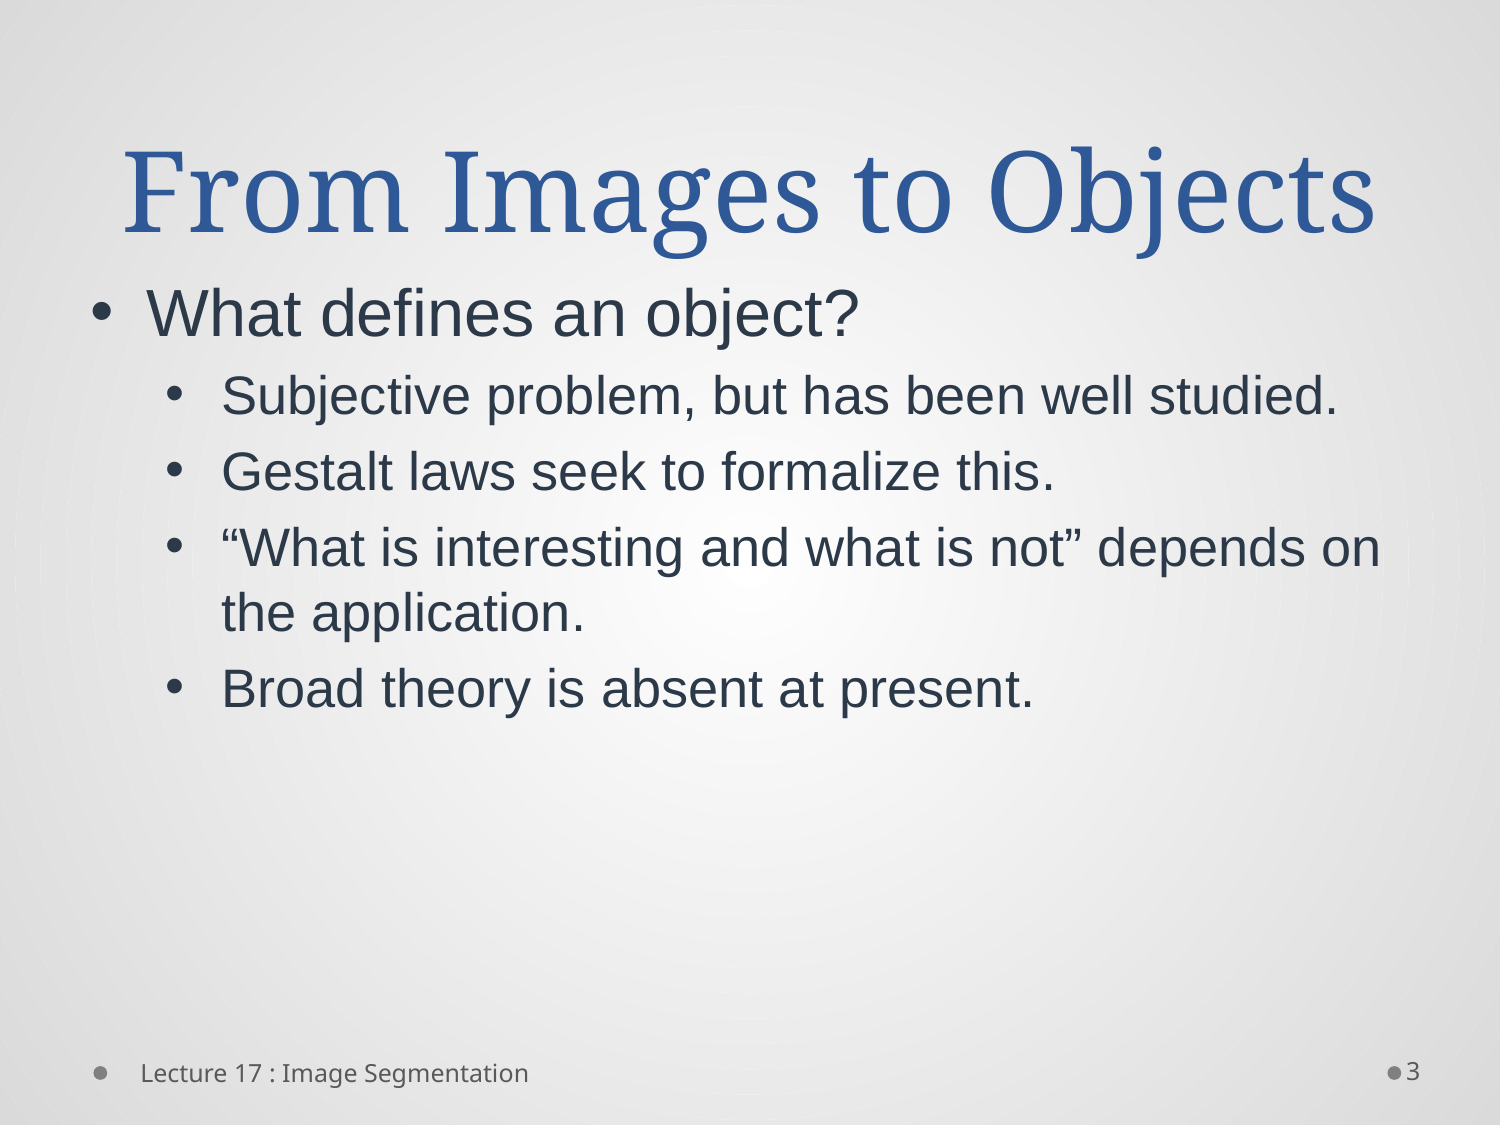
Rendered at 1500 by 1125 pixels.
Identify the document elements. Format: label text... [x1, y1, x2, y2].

title From Images to Objects [75, 0, 1425, 262]
text_box What defines an object? Subjective problem, but has been well studied. Gestalt laws seek to formalize this. “What is interesting and what is not” depends on the application. Broad theory is absent at present. [74, 262, 1425, 1005]
slide_number 3 [1401, 1042, 1494, 1103]
text_box [99, 287, 1450, 1030]
